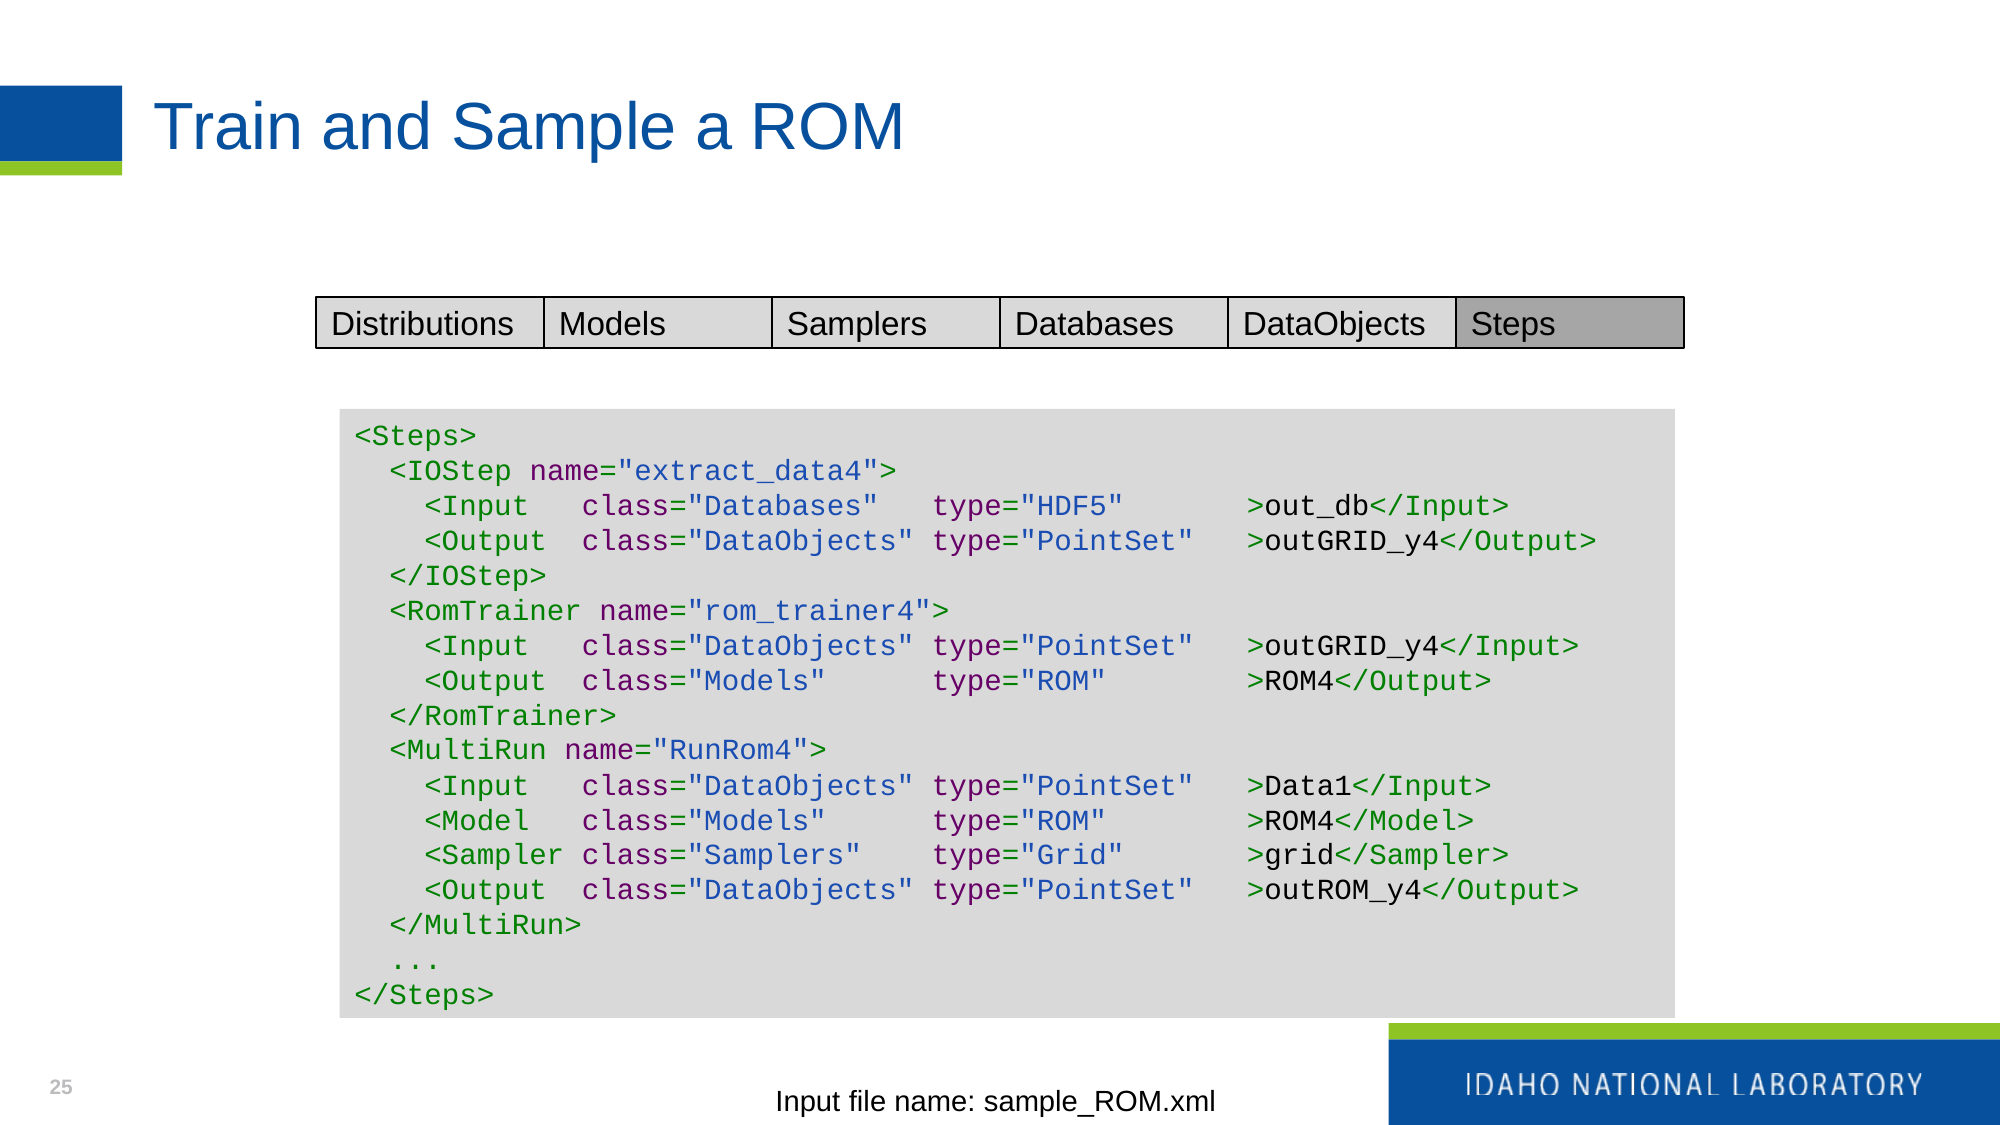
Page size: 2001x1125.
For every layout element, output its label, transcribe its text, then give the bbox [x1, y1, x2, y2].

text_box <Steps> <IOStep name="extract_data4"> <Input class="Databases" type="HDF5" >out_db</Input> <Output class="DataObjects" type="PointSet" >outGRID_y4</Output> </IOStep> <RomTrainer name="rom_trainer4"> <Input class="DataObjects" type="PointSet" >outGRID_y4</Input> <Output class="Models" type="ROM" >ROM4</Output> </RomTrainer> <MultiRun name="RunRom4"> <Input class="DataObjects" type="PointSet" >Data1</Input> <Model class="Models" type="ROM" >ROM4</Model> <Sampler class="Samplers" type="Grid" >grid</Sampler> <Output class="DataObjects" type="PointSet" >outROM_y4</Output> </MultiRun> ... </Steps> [339, 408, 1675, 1018]
text_box Samplers [772, 296, 999, 349]
title Train and Sample a ROM [153, 91, 1863, 258]
text_box DataObjects [1227, 296, 1456, 349]
text_box Models [544, 296, 772, 349]
slide_number 25 [25, 1065, 97, 1125]
text_box Input file name: sample_ROM.xml [249, 1074, 1750, 1125]
text_box Distributions [316, 296, 544, 349]
text_box Steps [1456, 296, 1684, 349]
text_box Databases [999, 296, 1227, 349]
